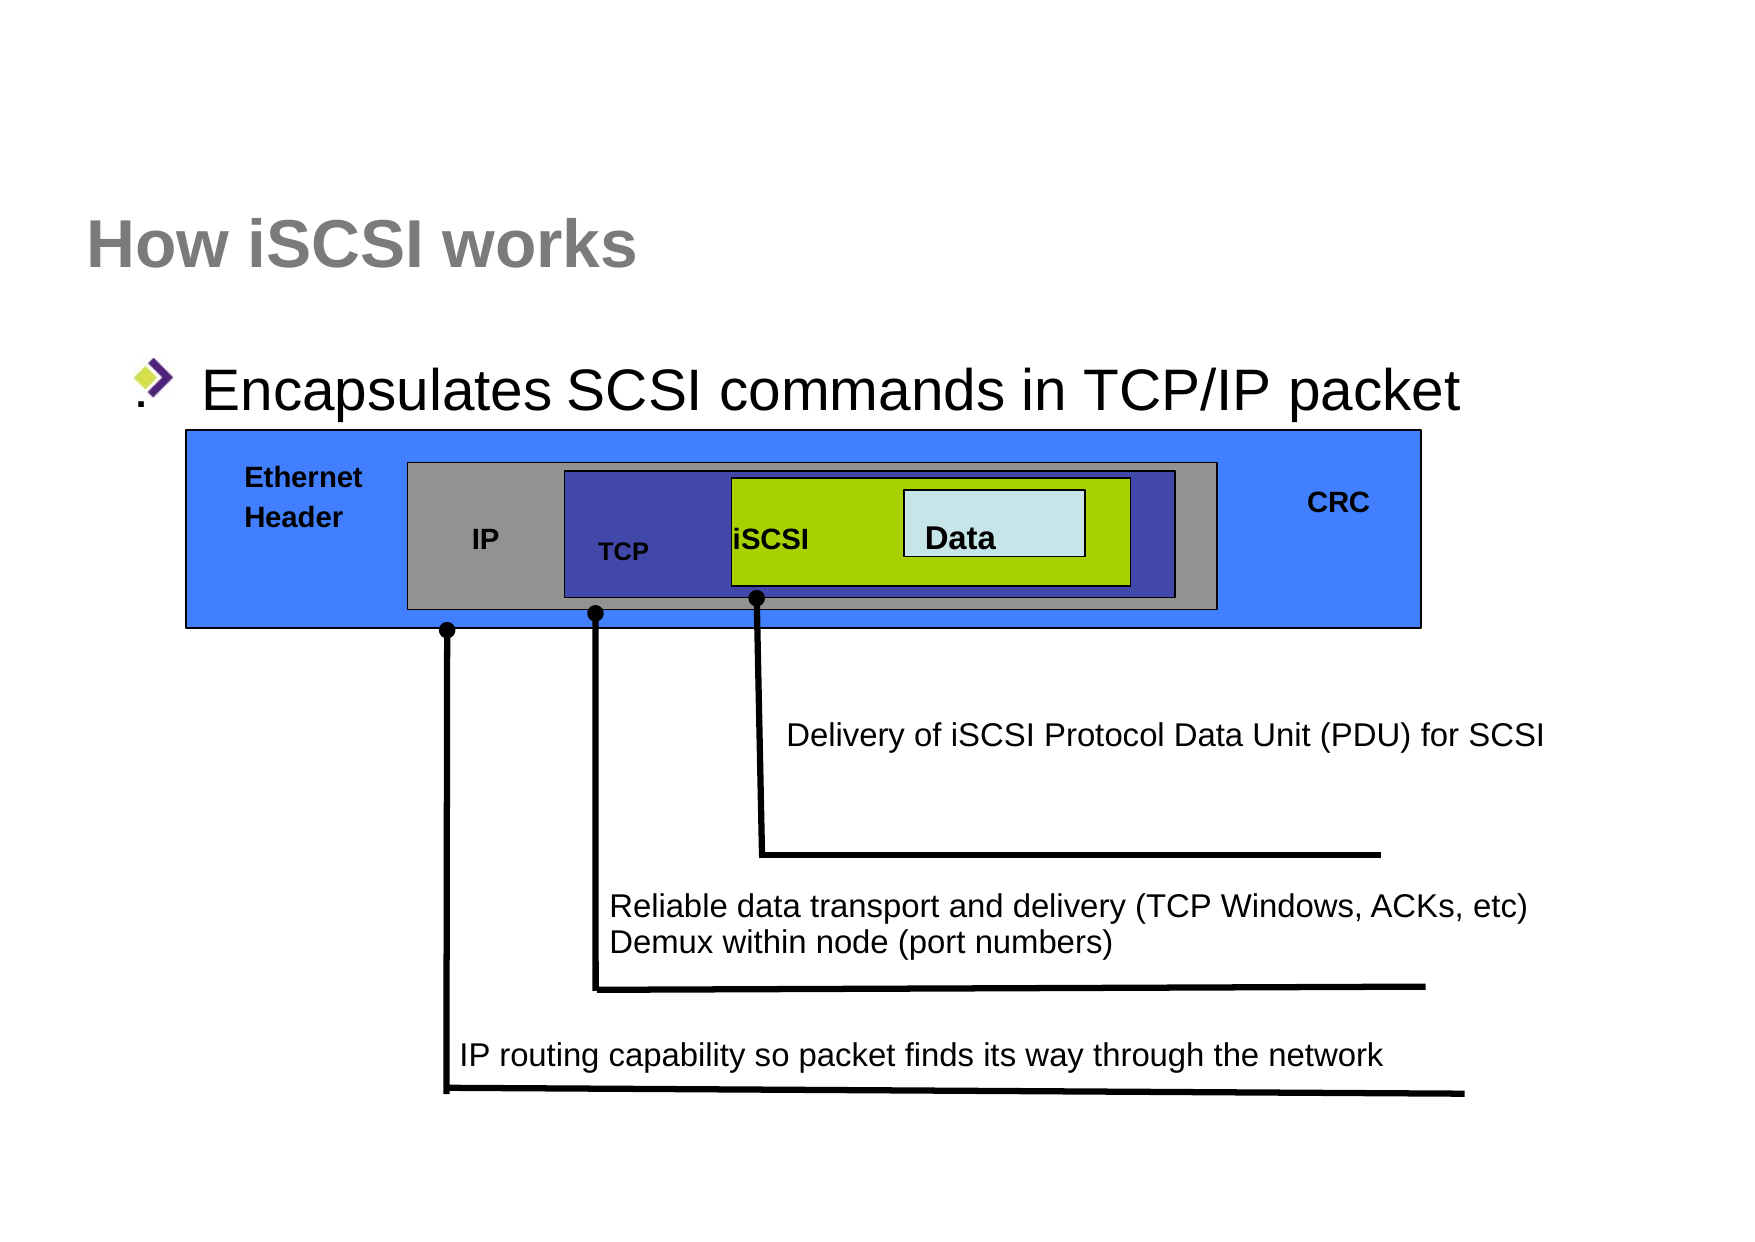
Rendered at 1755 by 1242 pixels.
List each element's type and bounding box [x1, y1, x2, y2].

text_box [597, 986, 1426, 990]
text_box [717, 348, 1017, 411]
text_box [607, 881, 1536, 957]
text_box [1019, 348, 1078, 411]
text_box [457, 1031, 1391, 1068]
text_box [565, 348, 714, 411]
text_box [784, 710, 1552, 747]
text_box [186, 429, 1465, 1095]
text_box [133, 348, 562, 413]
text_box [84, 196, 656, 269]
text_box [1286, 348, 1472, 411]
text_box [1081, 348, 1283, 411]
